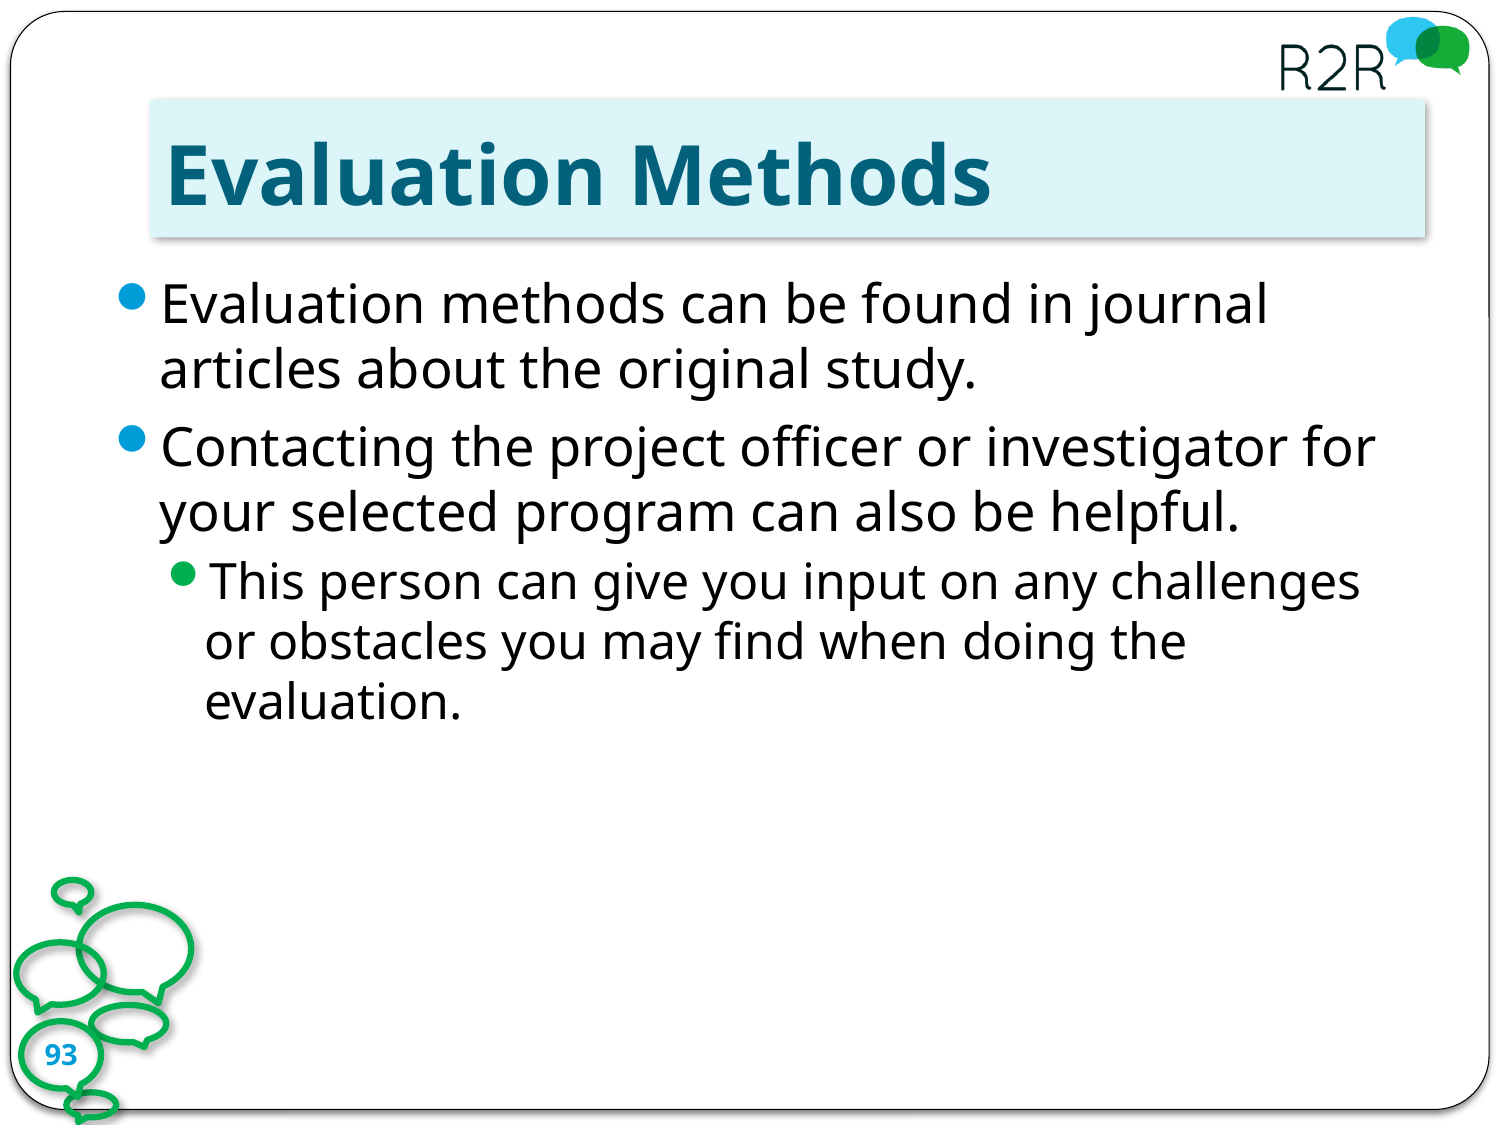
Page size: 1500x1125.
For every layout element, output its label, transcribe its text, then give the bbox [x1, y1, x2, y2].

slide_number 93 [23, 1018, 99, 1094]
picture [1275, 12, 1475, 100]
list Evaluation methods can be found in journal articles about the original study. Contacting the project officer or investigator for your selected program can also be helpful. This person can give you input on any challenges or obstacles you may find when doing the evaluation. [99, 262, 1425, 1006]
title Evaluation Methods [150, 99, 1425, 238]
